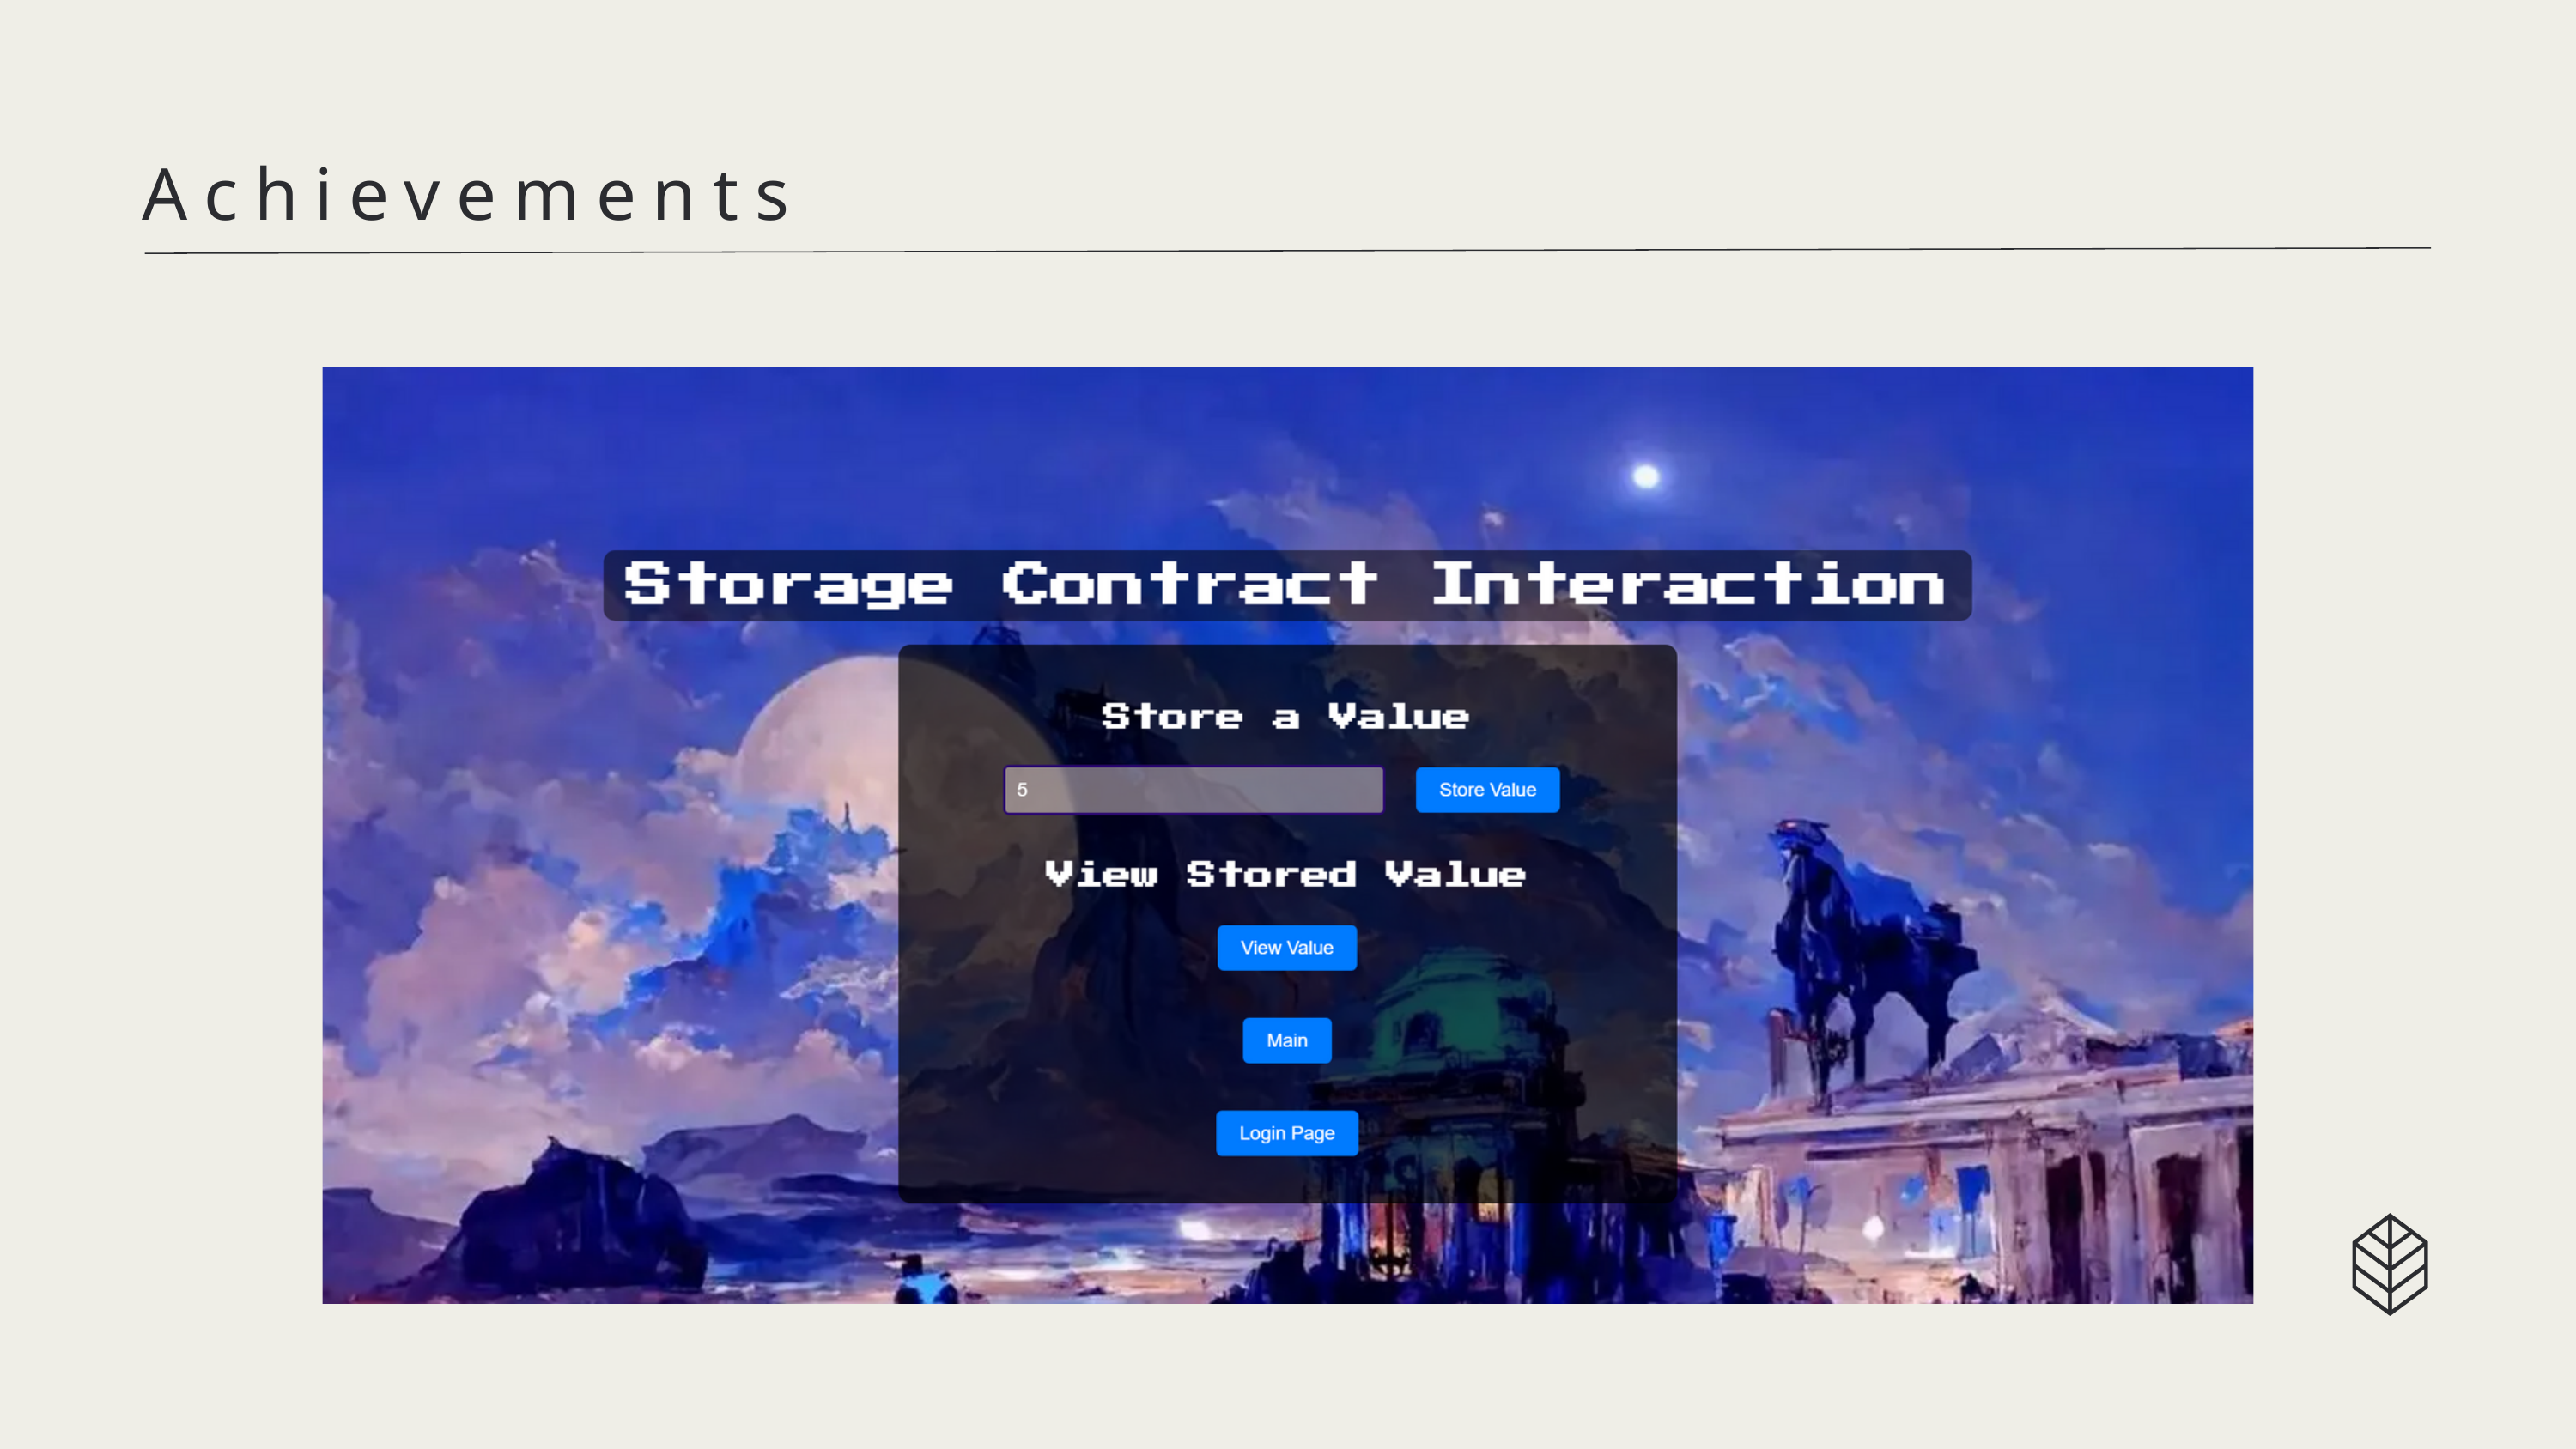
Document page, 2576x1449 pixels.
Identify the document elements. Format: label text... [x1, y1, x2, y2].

text_box [322, 367, 2254, 1304]
text_box Achievements [142, 134, 2428, 234]
text_box [2352, 1213, 2428, 1316]
